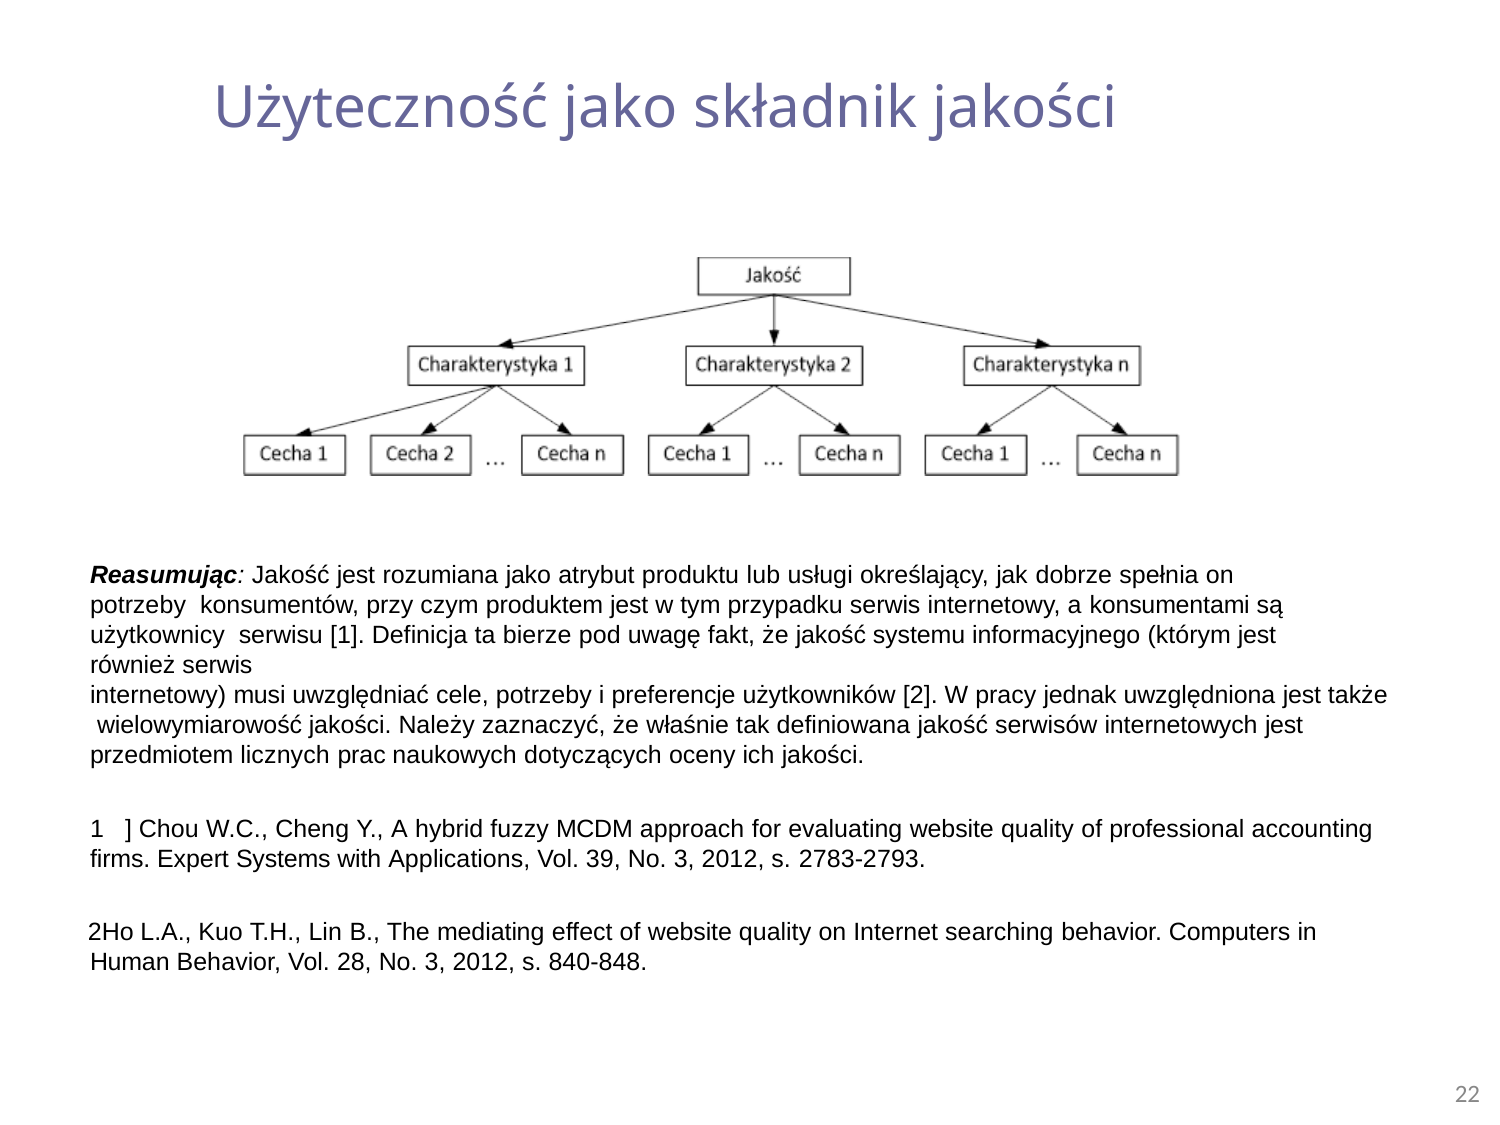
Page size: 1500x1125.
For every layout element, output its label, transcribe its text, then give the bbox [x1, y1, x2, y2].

slide_number 22 [1448, 1081, 1486, 1125]
text_box [243, 257, 1181, 476]
title Użyteczność jako składnik jakości [211, 66, 1314, 257]
text_box Reasumując: Jakość jest rozumiana jako atrybut produktu lub usługi określający, jak dobrze spełnia on potrzeby konsumentów, przy czym produktem jest w tym przypadku serwis internetowy, a konsumentami są użytkownicy serwisu [1]. Definicja ta bierze pod uwagę fakt, że jakość systemu informacyjnego (którym jest również serwis internetowy) musi uwzględniać cele, potrzeby i preferencje użytkowników [2]. W pracy jednak uwzględniona jest także wielowymiarowość jakości. Należy zaznaczyć, że właśnie tak definiowana jakość serwisów internetowych jest przedmiotem licznych prac naukowych dotyczących oceny ich jakości. ] Chou W.C., Cheng Y., A hybrid fuzzy MCDM approach for evaluating website quality of professional accounting firms. Expert Systems with Applications, Vol. 39, No. 3, 2012, s. 2783-2793. Ho L.A., Kuo T.H., Lin B., The mediating effect of website quality on Internet searching behavior. Computers in Human Behavior, Vol. 28, No. 3, 2012, s. 840-848. [87, 556, 1391, 976]
